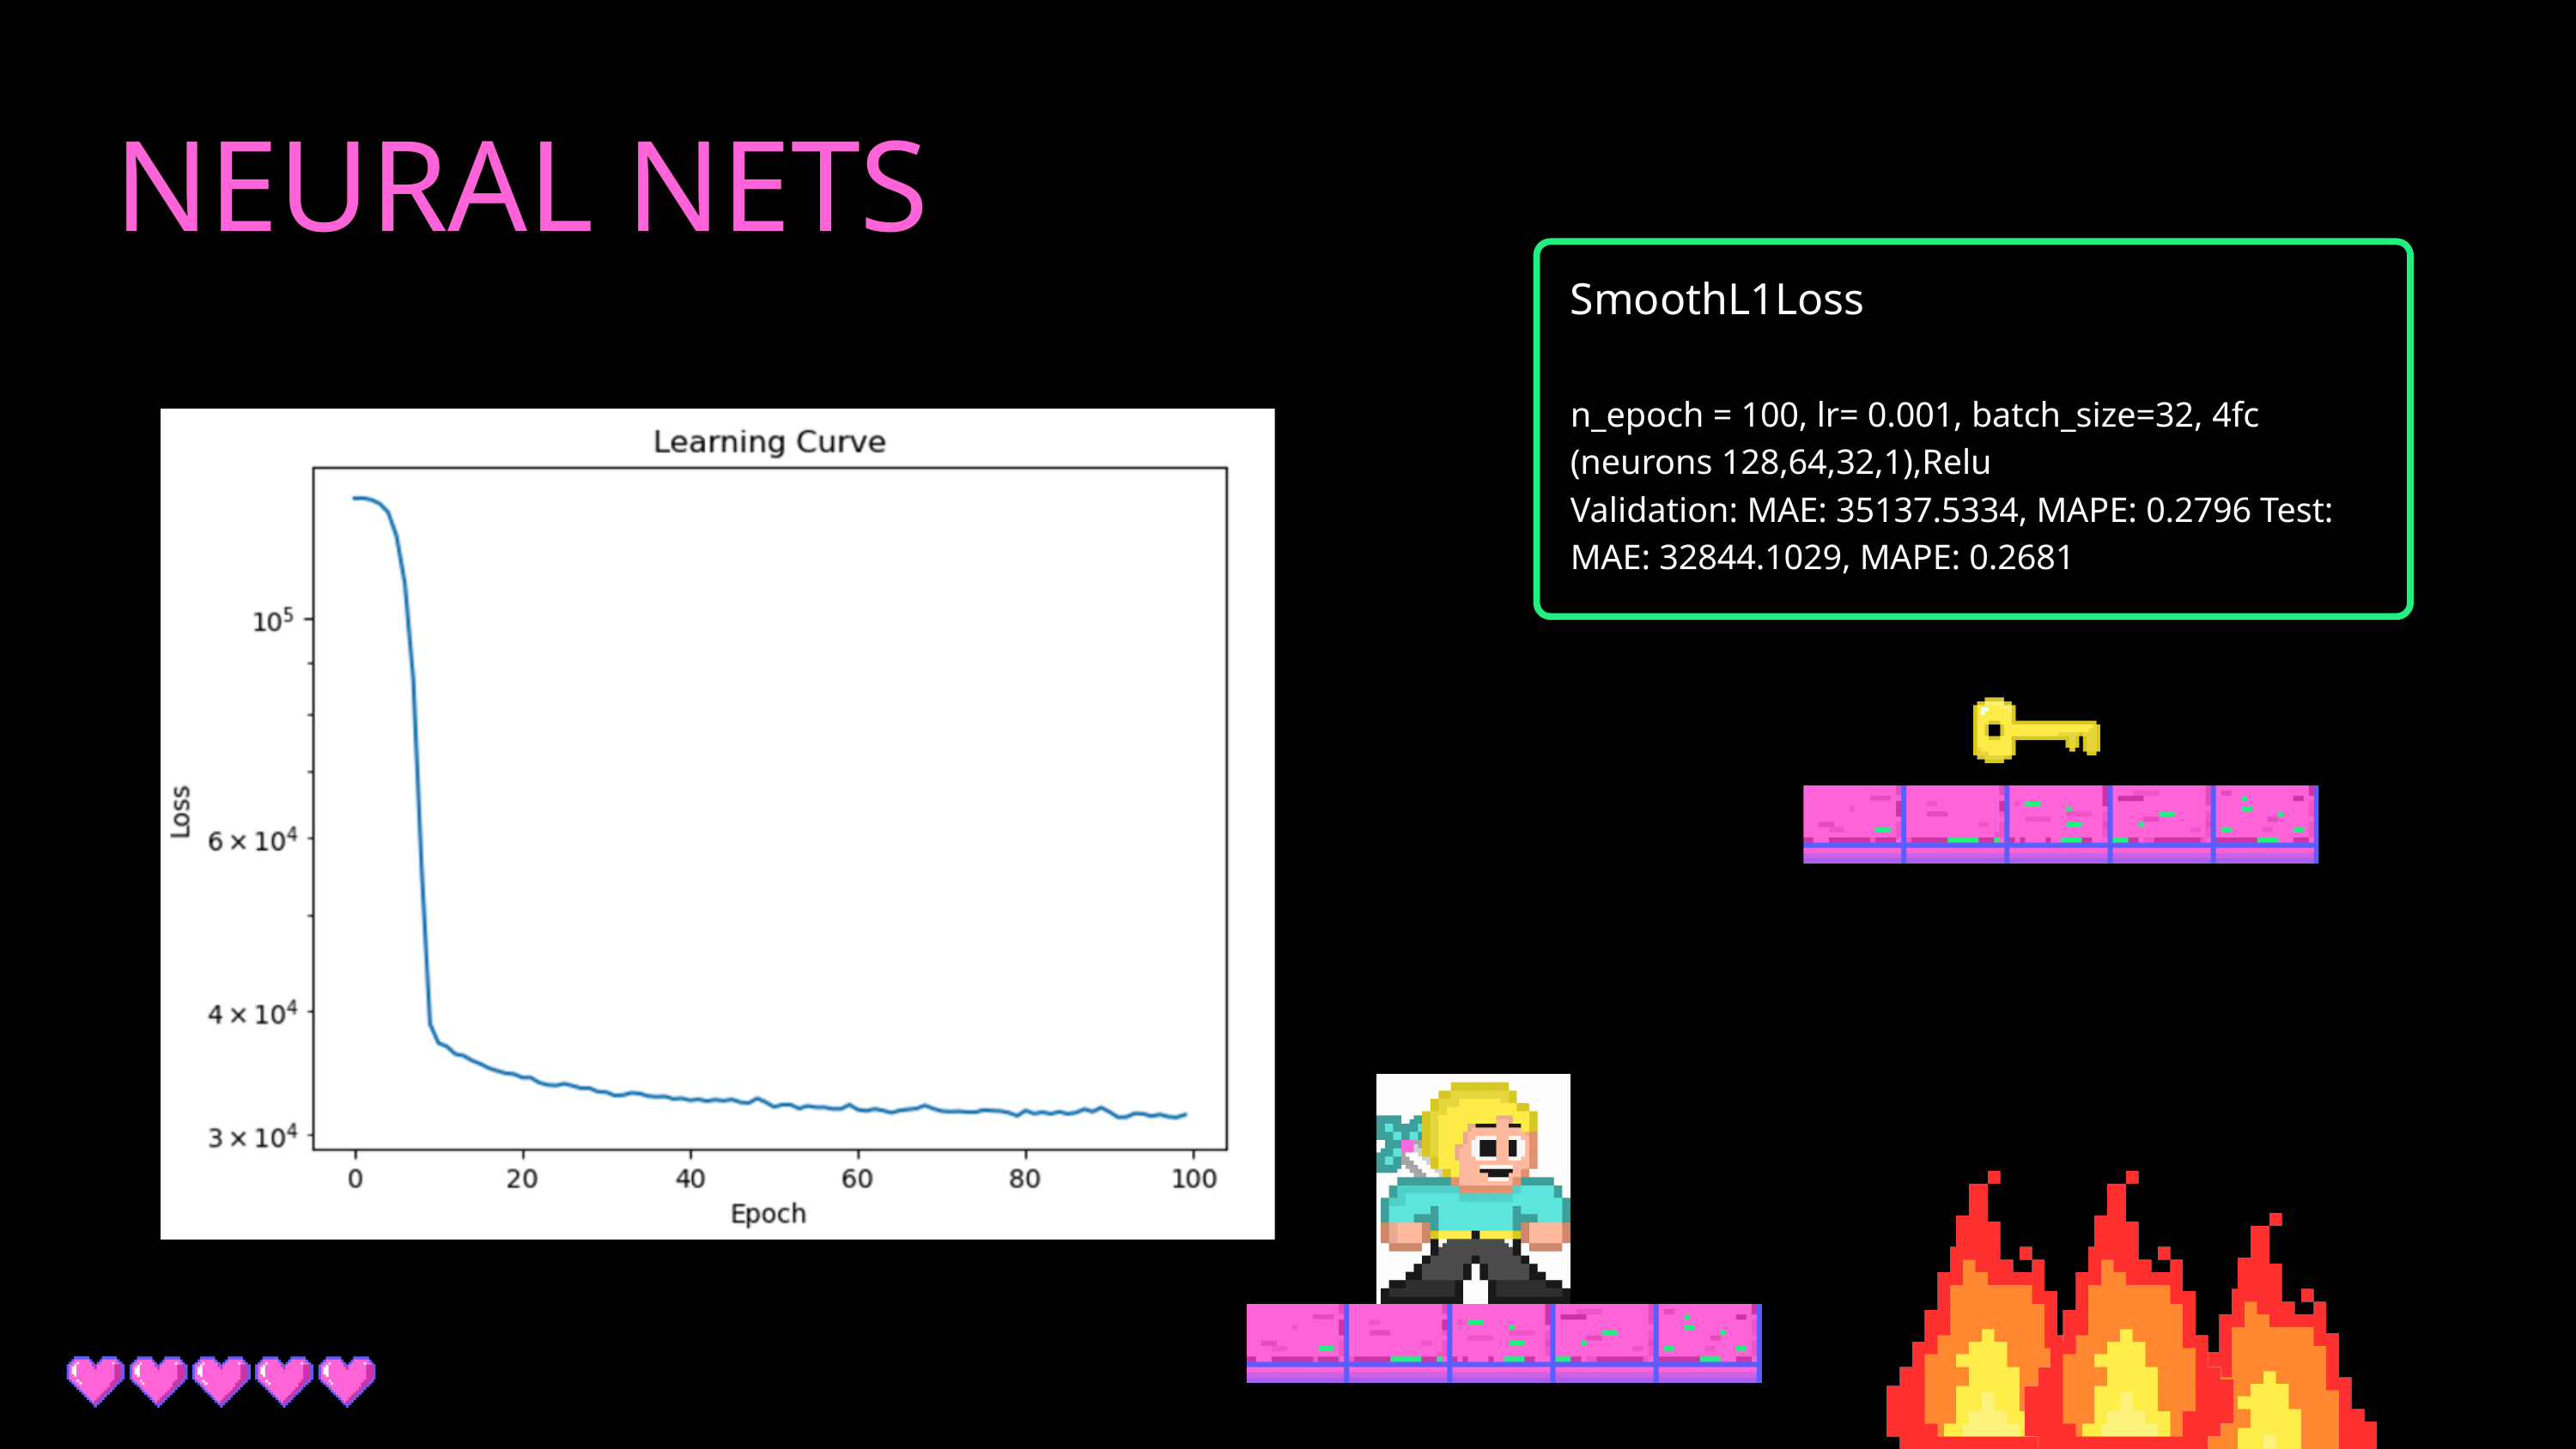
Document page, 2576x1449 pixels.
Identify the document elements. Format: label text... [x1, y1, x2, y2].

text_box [1570, 262, 2378, 630]
text_box [1246, 1304, 1762, 1383]
text_box [1803, 785, 2319, 864]
picture [1376, 1074, 1571, 1305]
picture [1973, 685, 2100, 763]
text_box [66, 1356, 376, 1408]
text_box [161, 409, 1275, 1240]
picture [1886, 1032, 2378, 1449]
text_box NEURAL NETS [114, 116, 1370, 258]
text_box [1536, 241, 2411, 617]
